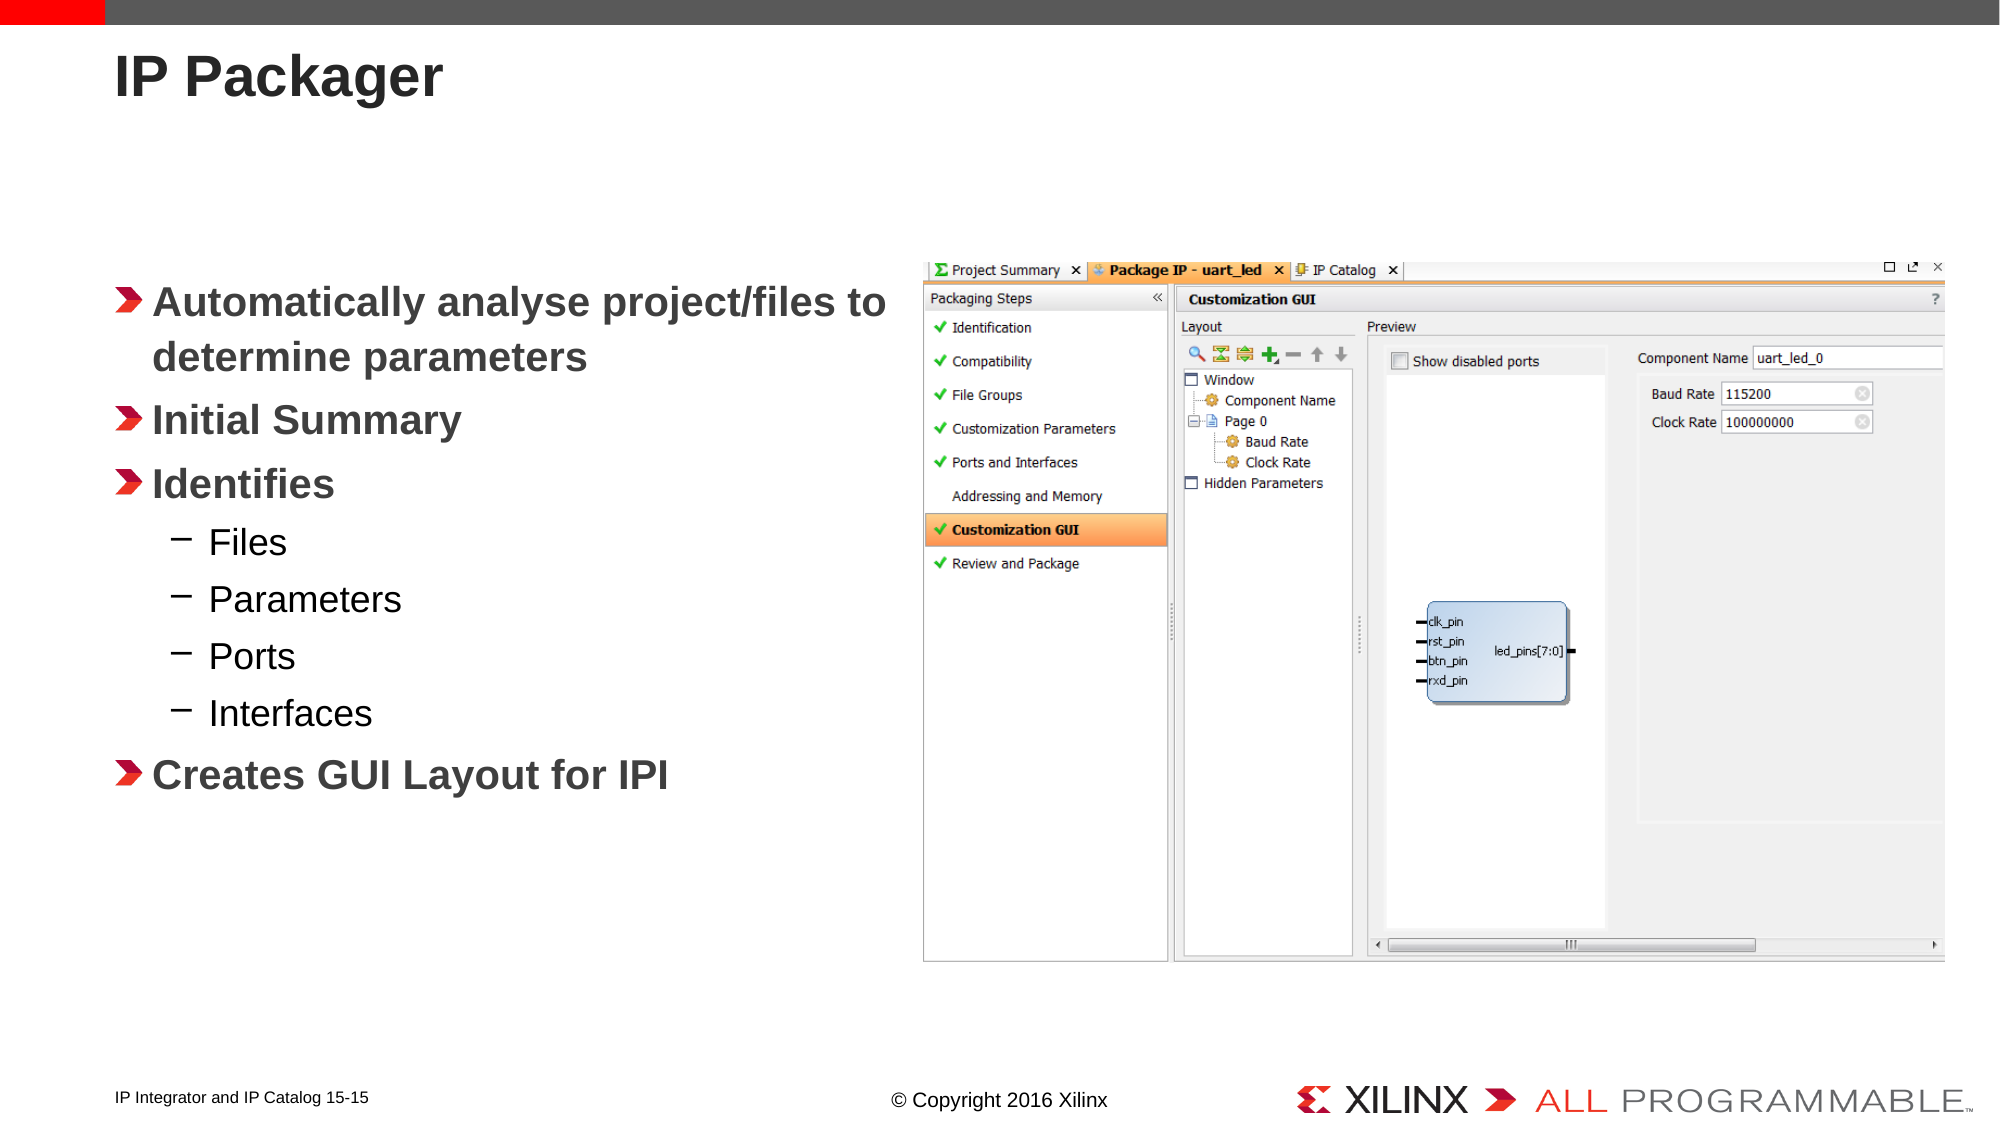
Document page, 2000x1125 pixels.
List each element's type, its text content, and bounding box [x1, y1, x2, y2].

picture [1317, 1086, 1973, 1113]
picture [114, 286, 143, 313]
picture [114, 759, 143, 786]
slide_number IP Integrator and IP Catalog 15-15 [99, 1078, 437, 1125]
picture [114, 468, 143, 495]
footer © Copyright 2016 Xilinx [683, 1079, 1317, 1120]
picture [114, 405, 143, 431]
text_box Automatically analyse project/files to determine parameters Initial Summary Identifies Files Parameters Ports Interfaces Creates GUI Layout for IPI [99, 262, 920, 963]
picture [923, 262, 1946, 963]
text_box IP Packager [99, 34, 1900, 222]
